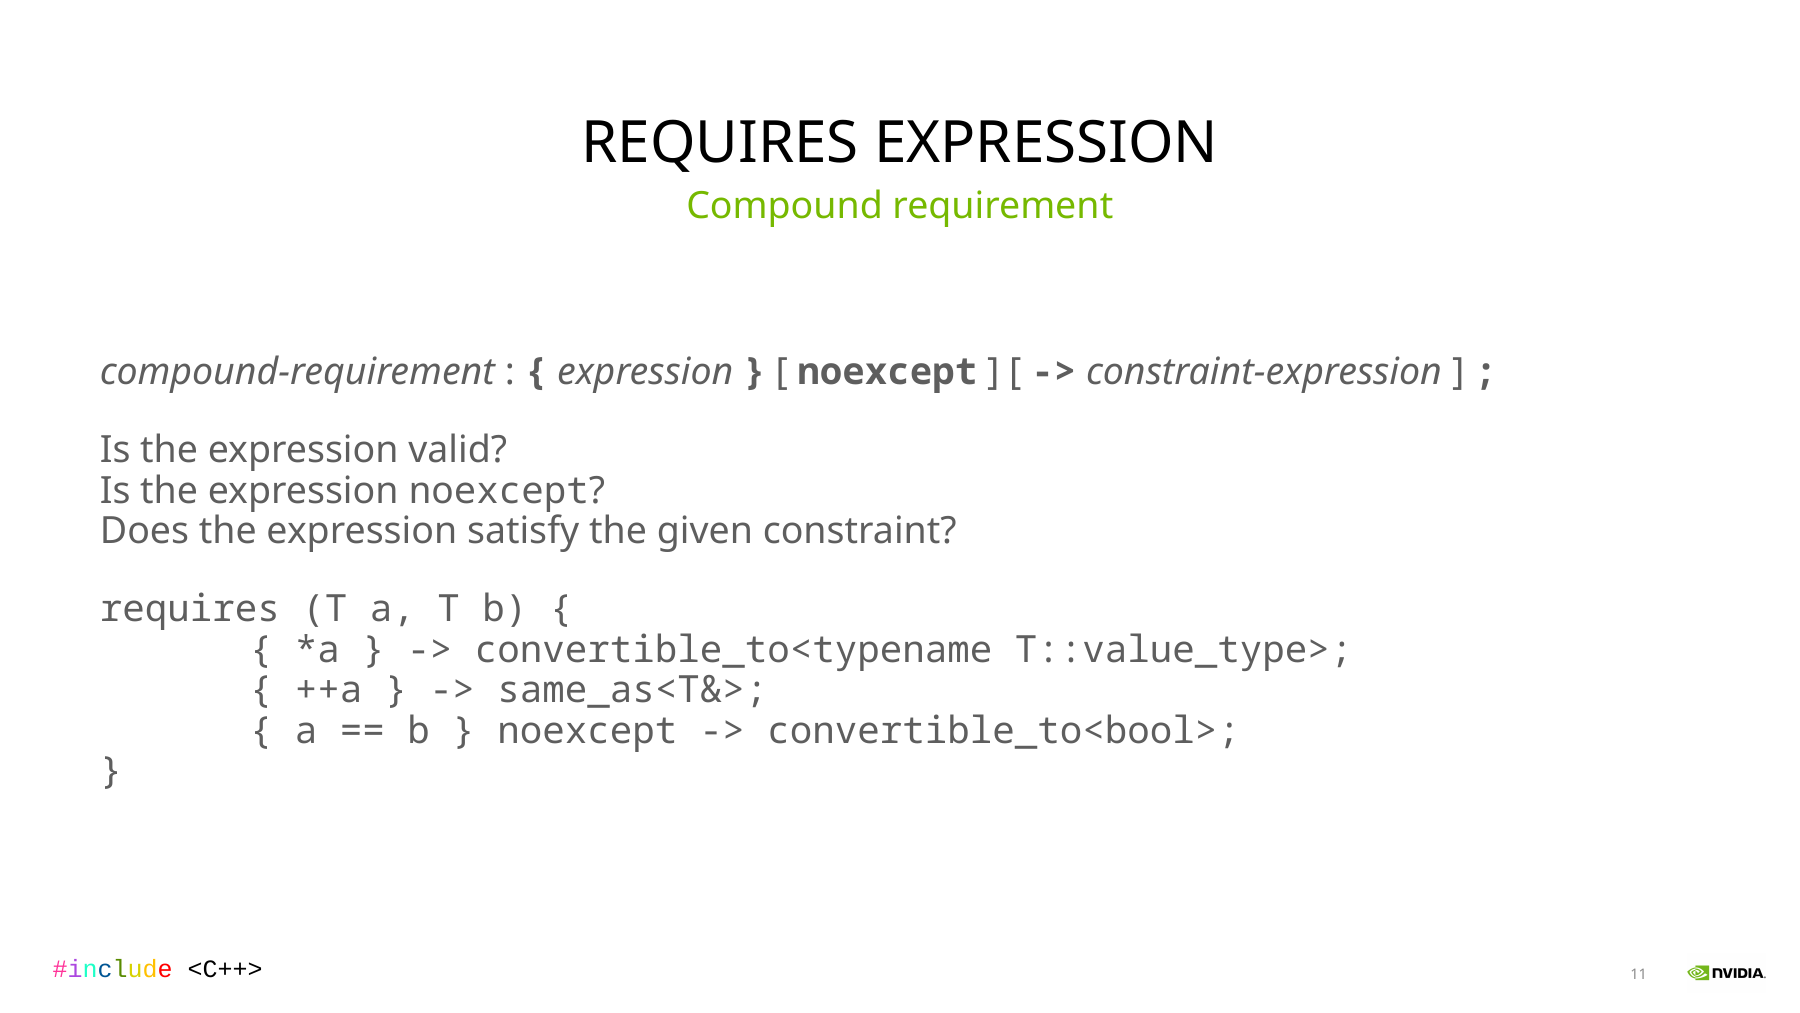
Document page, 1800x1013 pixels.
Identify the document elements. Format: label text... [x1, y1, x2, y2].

list compound-requirement : { expression } [ noexcept ] [ -> constraint-expression ] ; Is the expression valid? Is the expression noexcept? Does the expression satisfy the given constraint? requires (T a, T b) { { *a } -> convertible_to<typename T::value_type>; { ++a } -> same_as<T&>; { a == b } noexcept -> convertible_to<bool>; } [84, 344, 1717, 956]
picture [1687, 953, 1766, 993]
title Requires Expression [81, 85, 1719, 178]
list Compound requirement [81, 178, 1719, 265]
